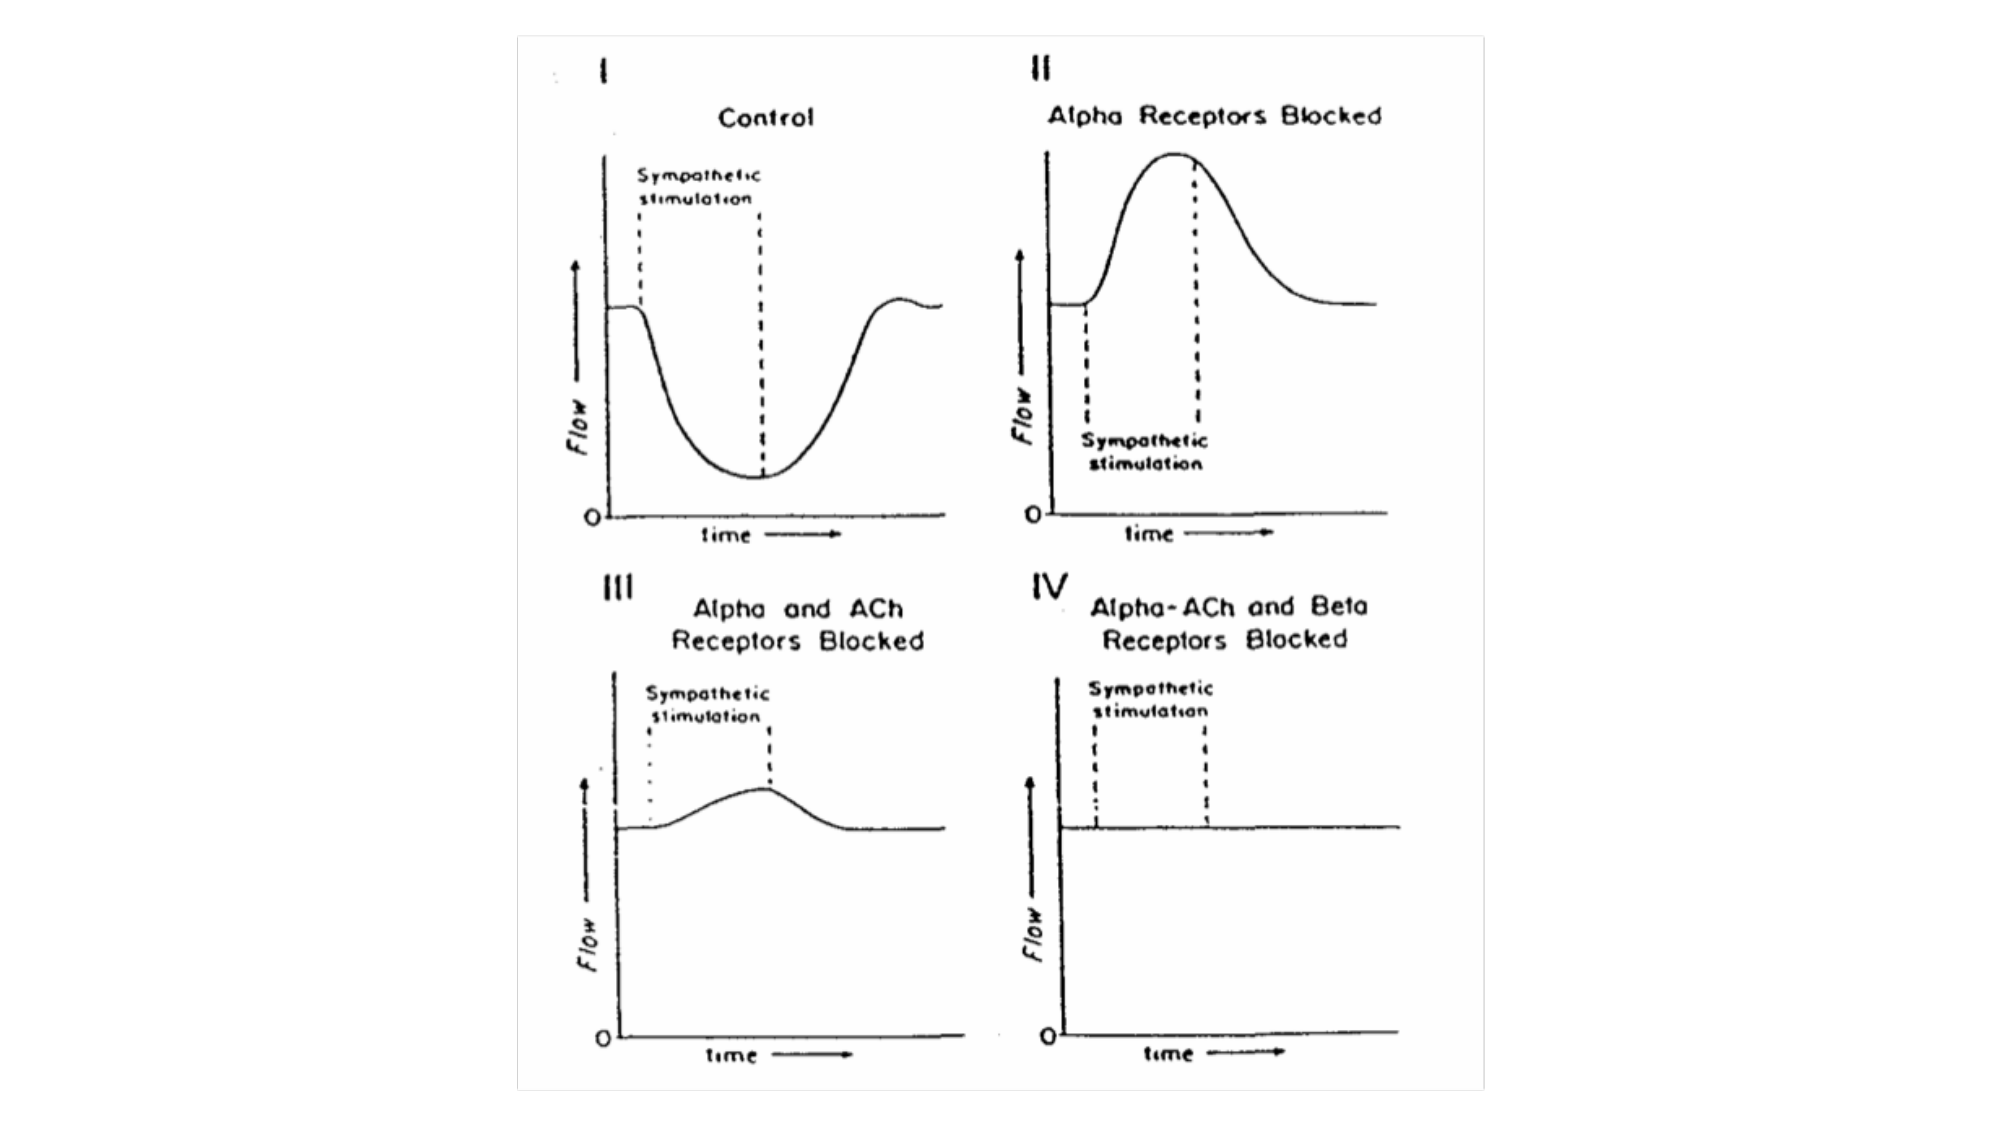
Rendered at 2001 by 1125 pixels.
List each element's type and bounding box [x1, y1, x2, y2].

picture [516, 2, 1486, 1125]
